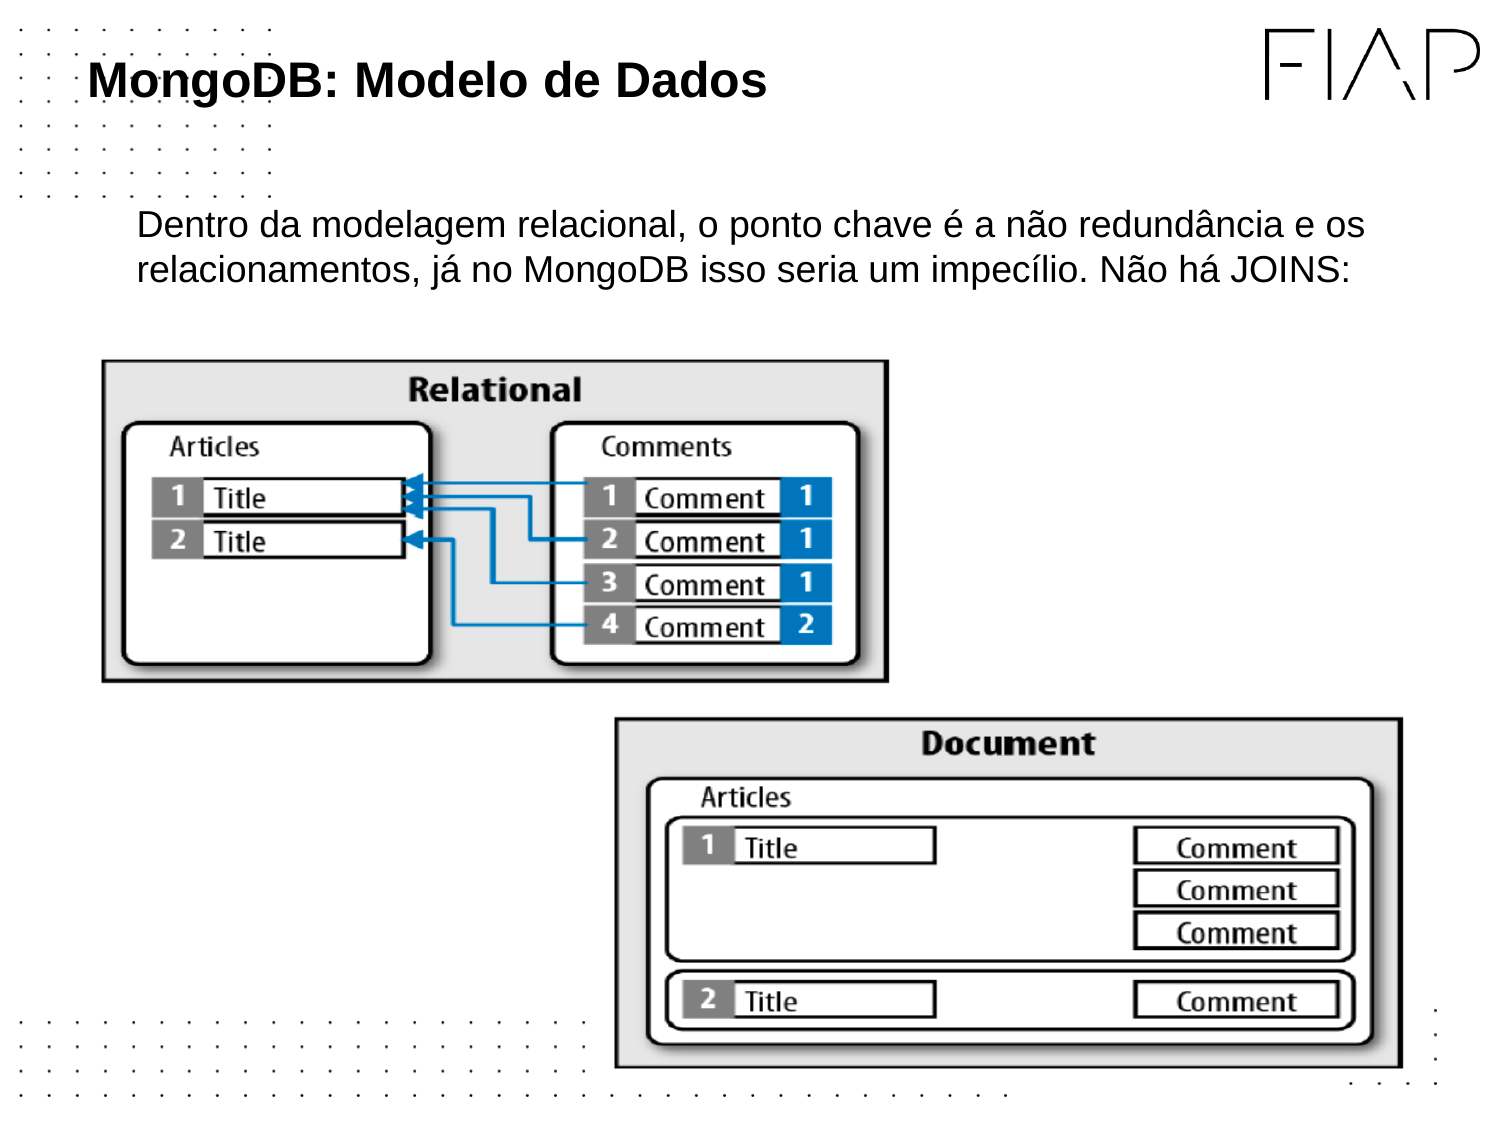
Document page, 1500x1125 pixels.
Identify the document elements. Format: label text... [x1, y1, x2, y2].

title MongoDB: Modelo de Dados [72, 43, 1223, 119]
text_box Dentro da modelagem relacional, o ponto chave é a não redundância e os relacionamentos, já no MongoDB isso seria um impecílio. Não há JOINS: [121, 192, 1429, 1023]
picture [19, 348, 1437, 1097]
picture [1265, 28, 1480, 100]
picture [19, 28, 271, 198]
